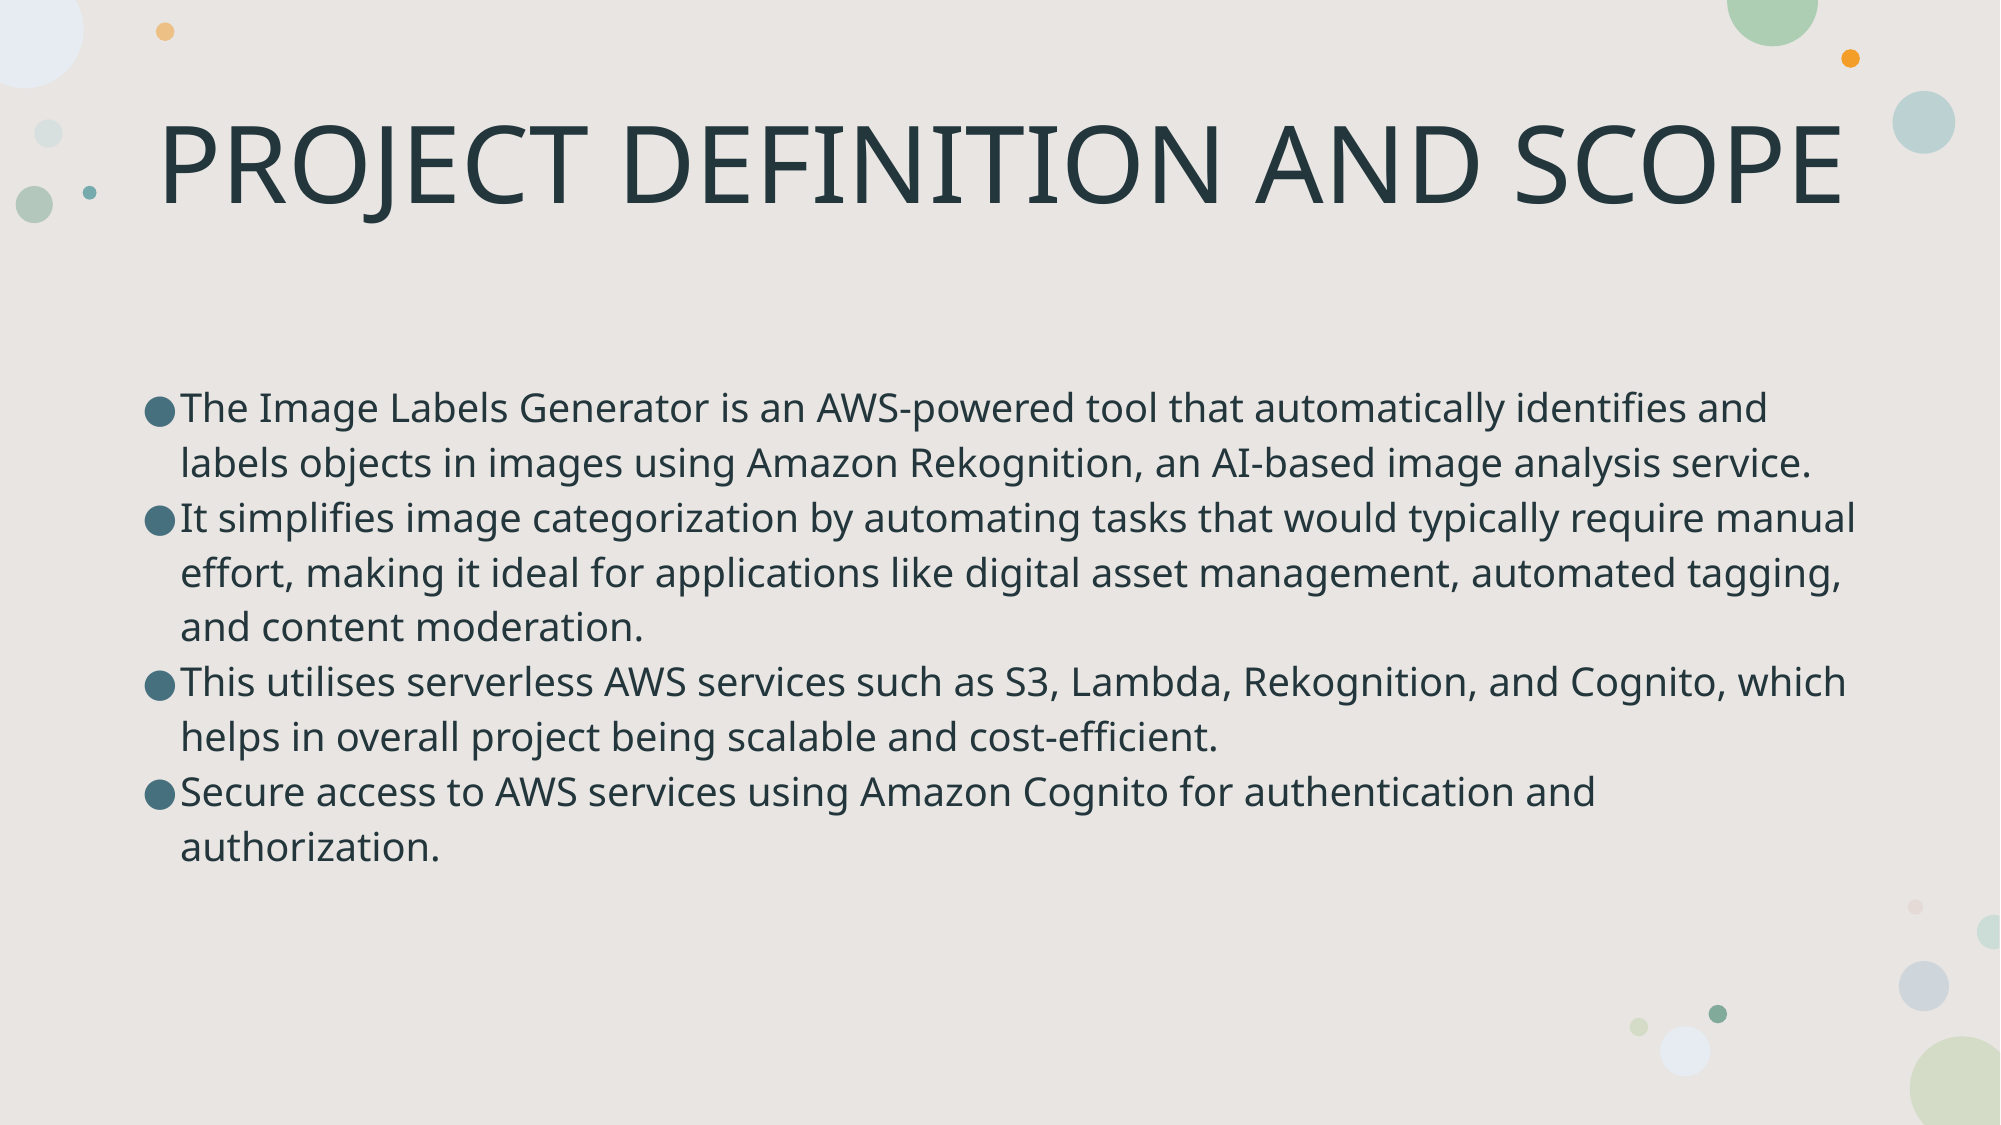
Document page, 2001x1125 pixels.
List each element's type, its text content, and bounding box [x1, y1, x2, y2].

title PROJECT DEFINITION AND SCOPE [127, 59, 1877, 278]
list The Image Labels Generator is an AWS-powered tool that automatically identifies and labels objects in images using Amazon Rekognition, an AI-based image analysis service. It simplifies image categorization by automating tasks that would typically require manual effort, making it ideal for applications like digital asset management, automated tagging, and content moderation. This utilises serverless AWS services such as S3, Lambda, Rekognition, and Cognito, which helps in overall project being scalable and cost-efficient. Secure access to AWS services using Amazon Cognito for authentication and authorization. [127, 368, 1876, 1014]
